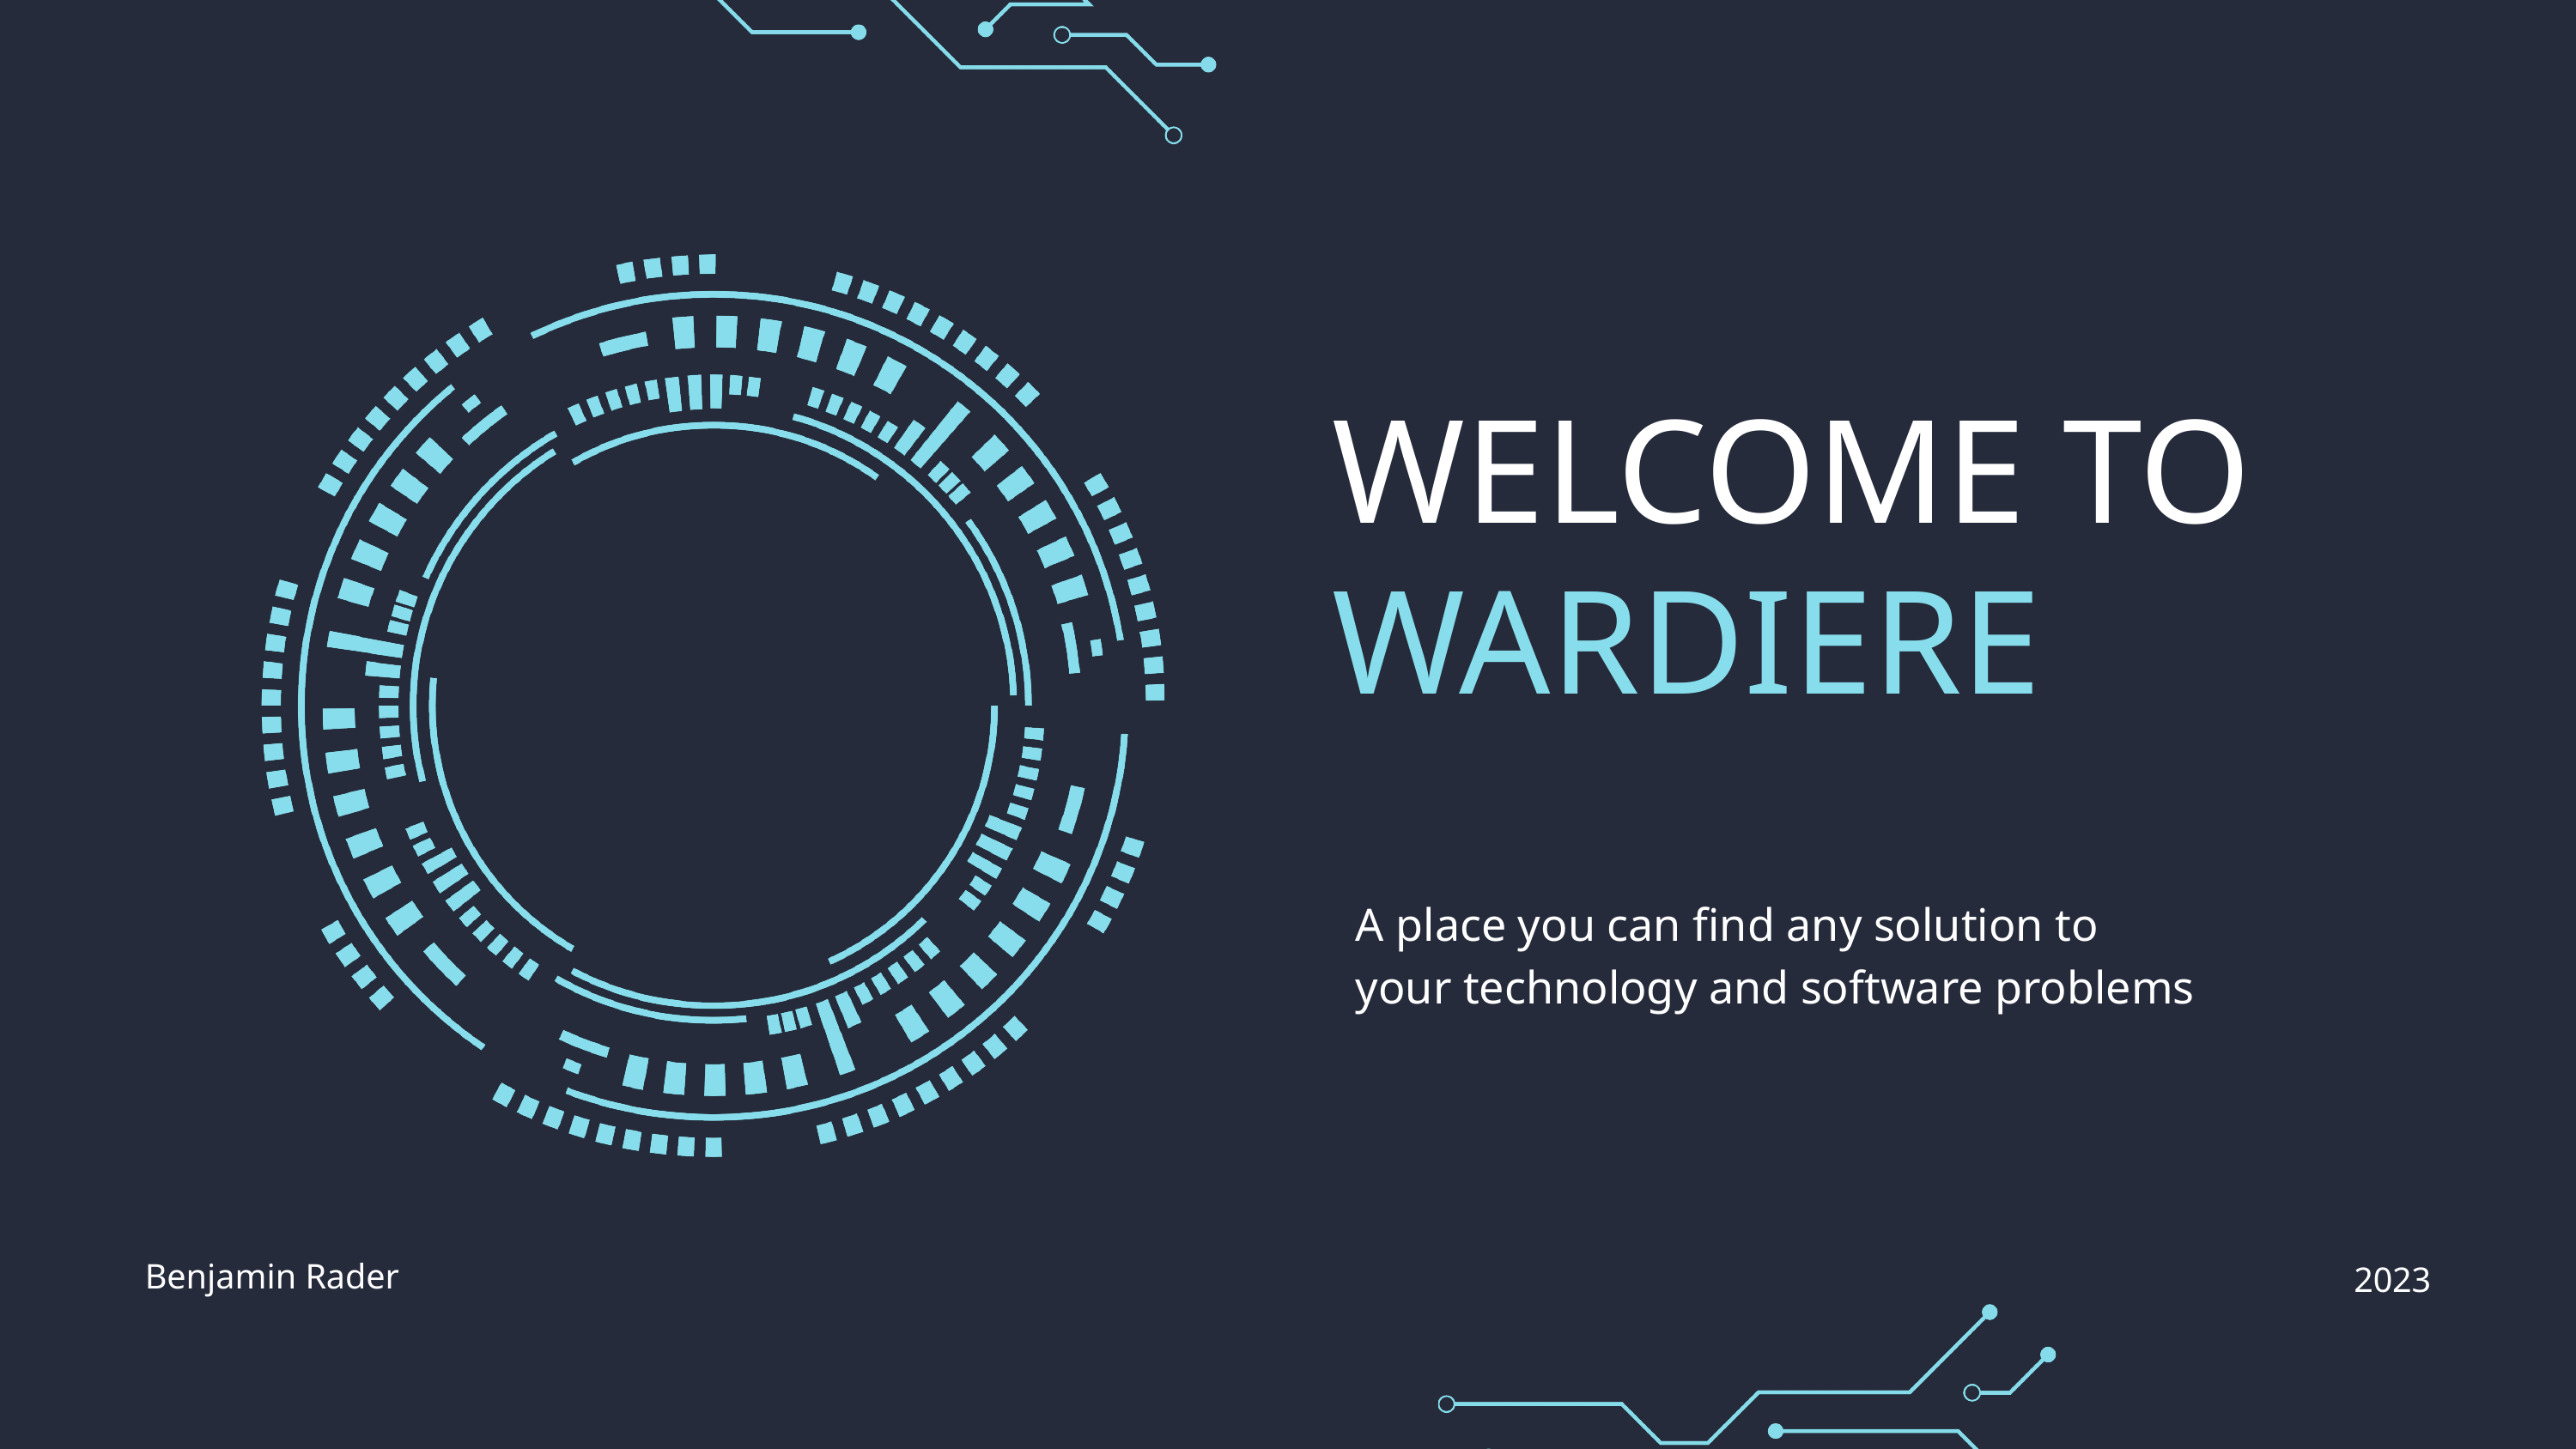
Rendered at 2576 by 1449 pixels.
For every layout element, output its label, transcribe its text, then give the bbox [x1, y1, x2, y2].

text_box Benjamin Rader [144, 1247, 690, 1296]
text_box WARDIERE [1332, 558, 2421, 723]
text_box [261, 254, 1165, 1157]
text_box [576, 0, 1248, 145]
text_box 2023 [1886, 1251, 2432, 1300]
text_box [1437, 1303, 2110, 1449]
text_box WELCOME TO [1332, 387, 2421, 552]
text_box A place you can find any solution to your technology and software problems [1355, 888, 2448, 1013]
